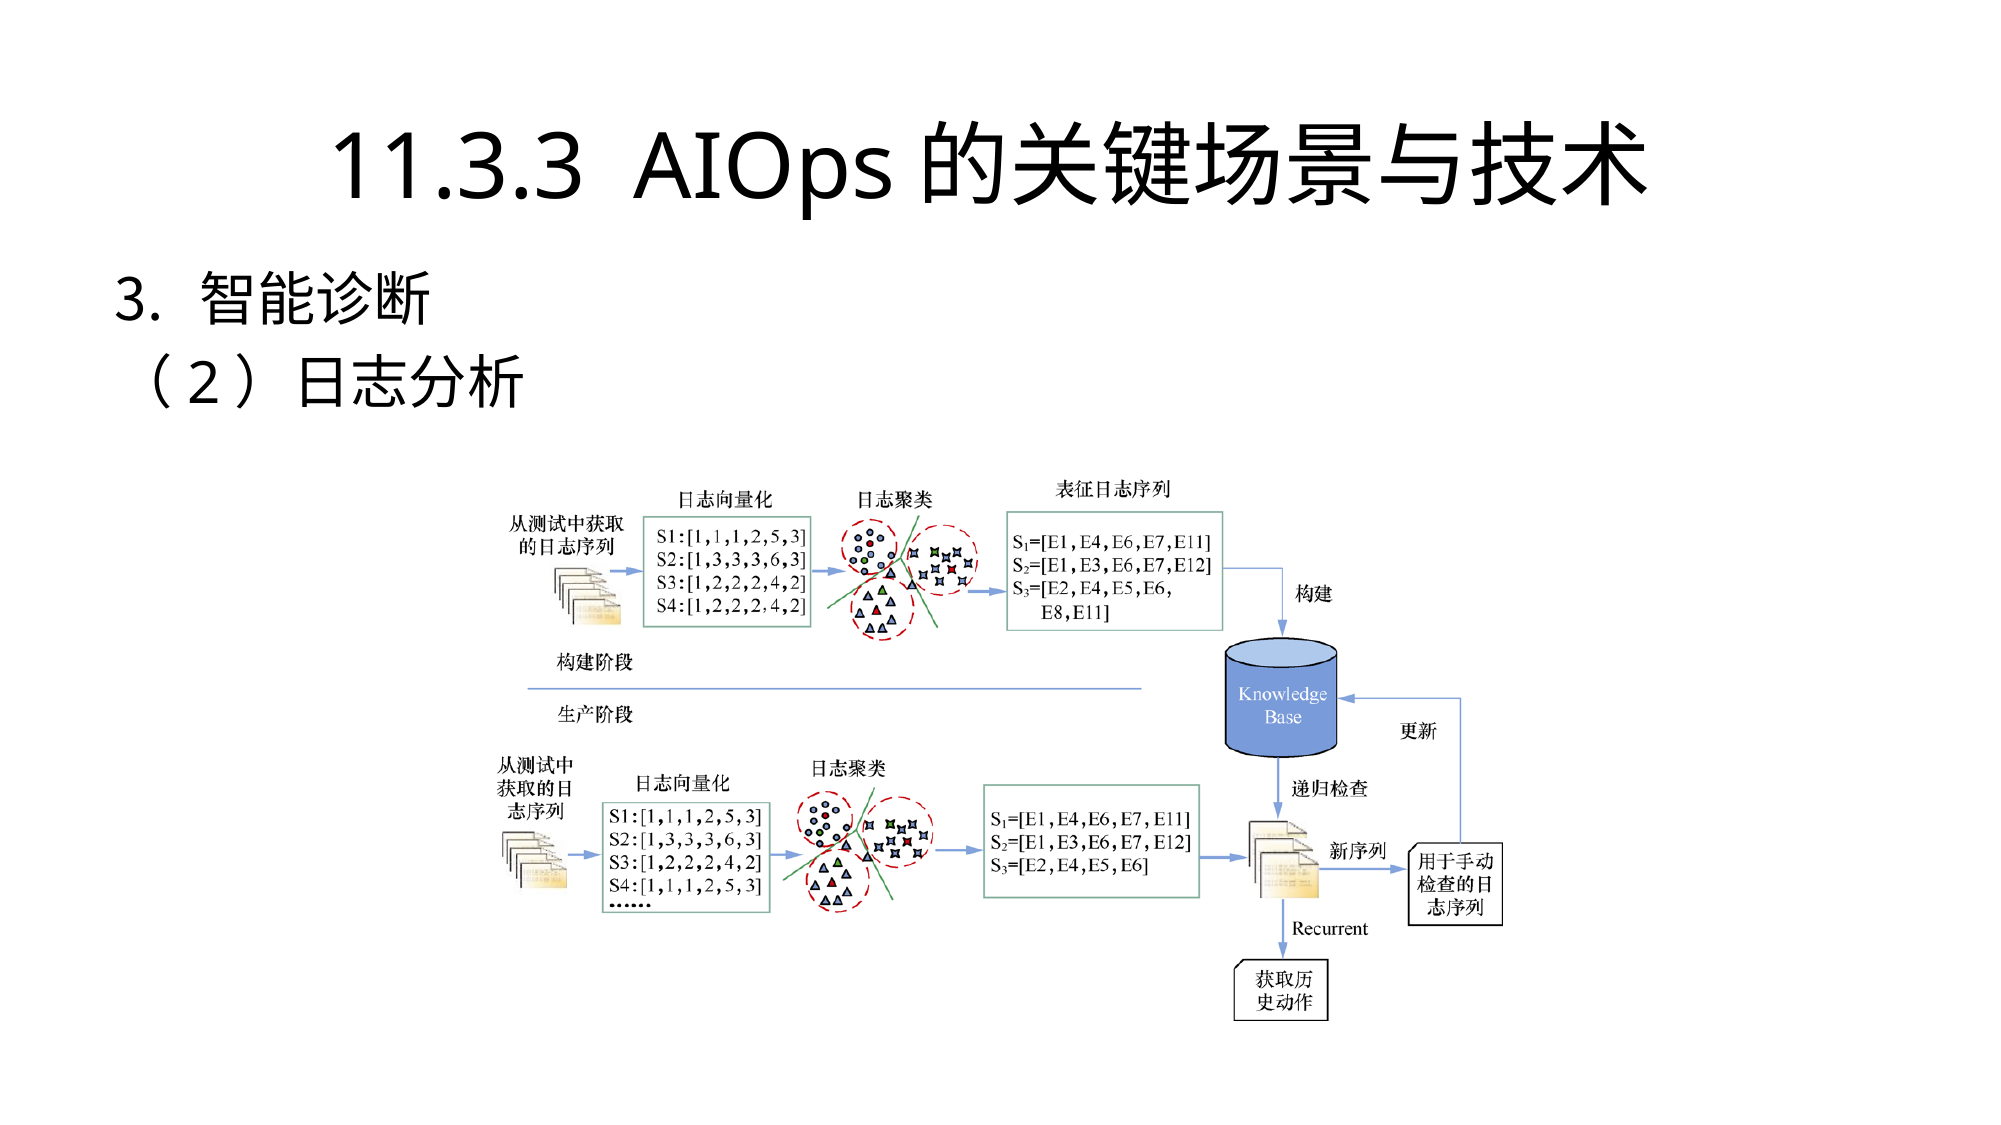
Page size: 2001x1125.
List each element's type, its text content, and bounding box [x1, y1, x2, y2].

list 智能诊断 （2）日志分析 [99, 262, 1900, 1005]
picture [497, 479, 1503, 1021]
title 11.3.3 AIOps的关键场景与技术 [137, 59, 1863, 262]
